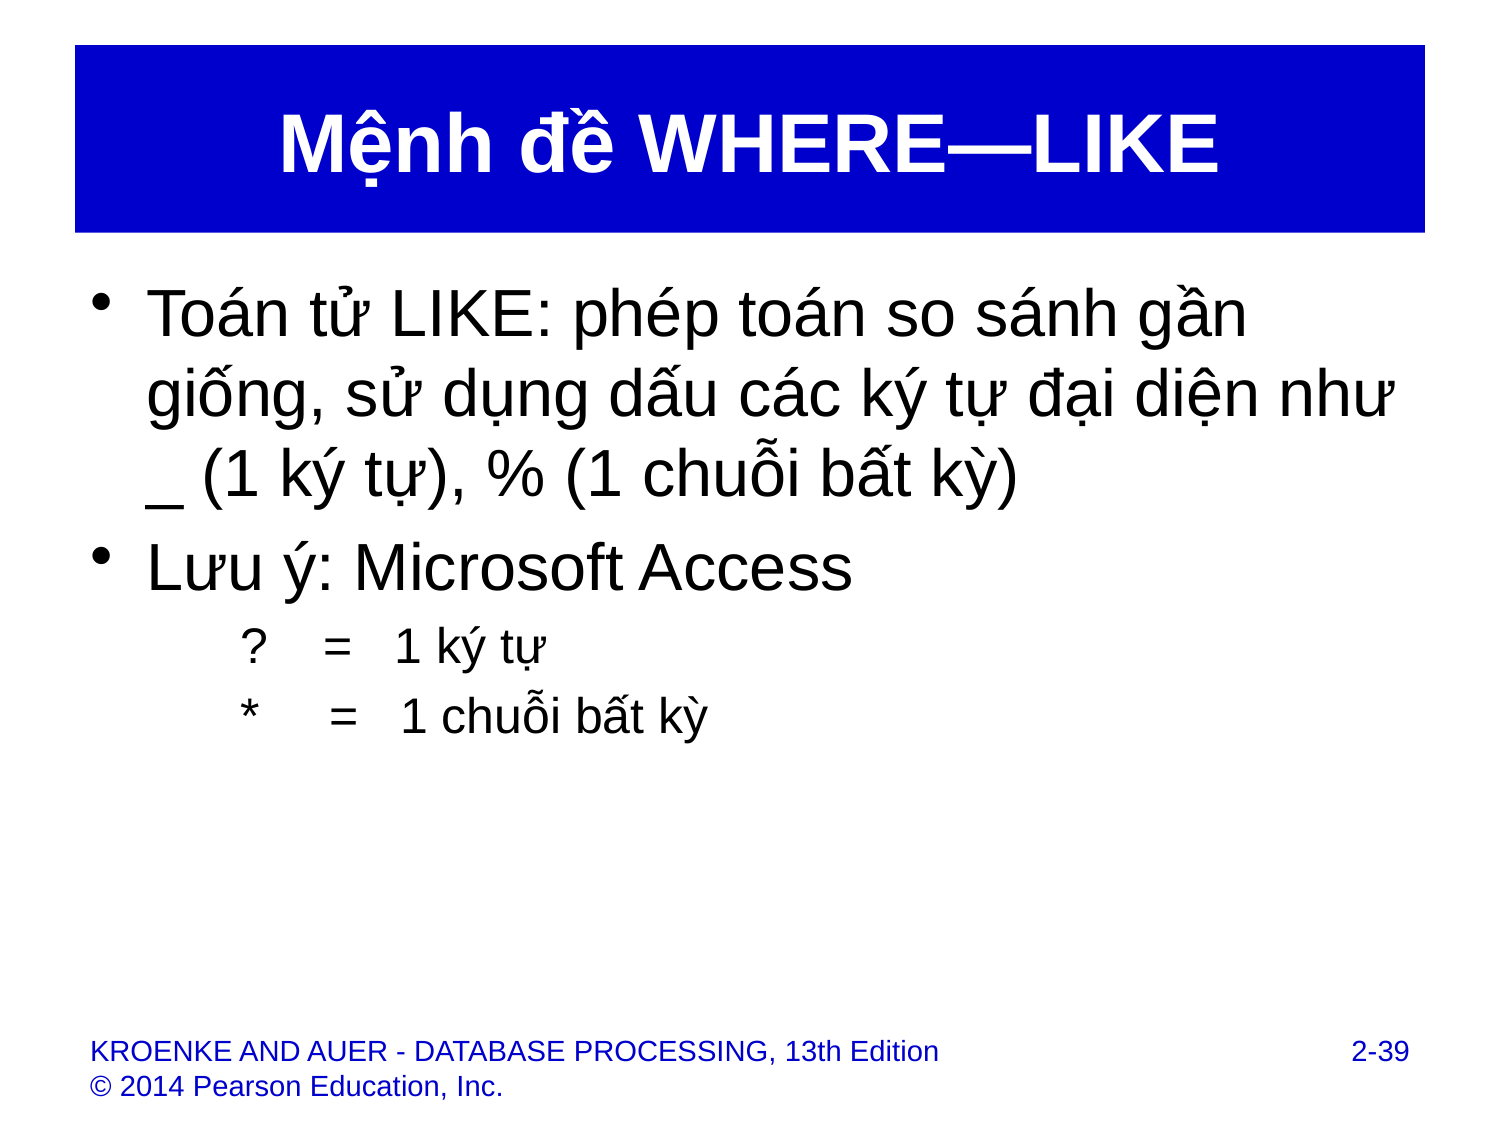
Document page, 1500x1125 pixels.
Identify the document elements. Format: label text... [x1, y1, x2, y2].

title Mệnh đề WHERE—LIKE [74, 44, 1426, 233]
list Toán tử LIKE: phép toán so sánh gần giống, sử dụng dấu các ký tự đại diện như _ (1 ký tự), % (1 chuỗi bất kỳ) Lưu ý: Microsoft Access ? = 1 ký tự * = 1 chuỗi bất kỳ [74, 262, 1426, 1006]
footer KROENKE AND AUER - DATABASE PROCESSING, 13th Edition © 2014 Pearson Education, Inc. [74, 1024, 976, 1104]
slide_number 2-39 [1249, 1024, 1426, 1103]
